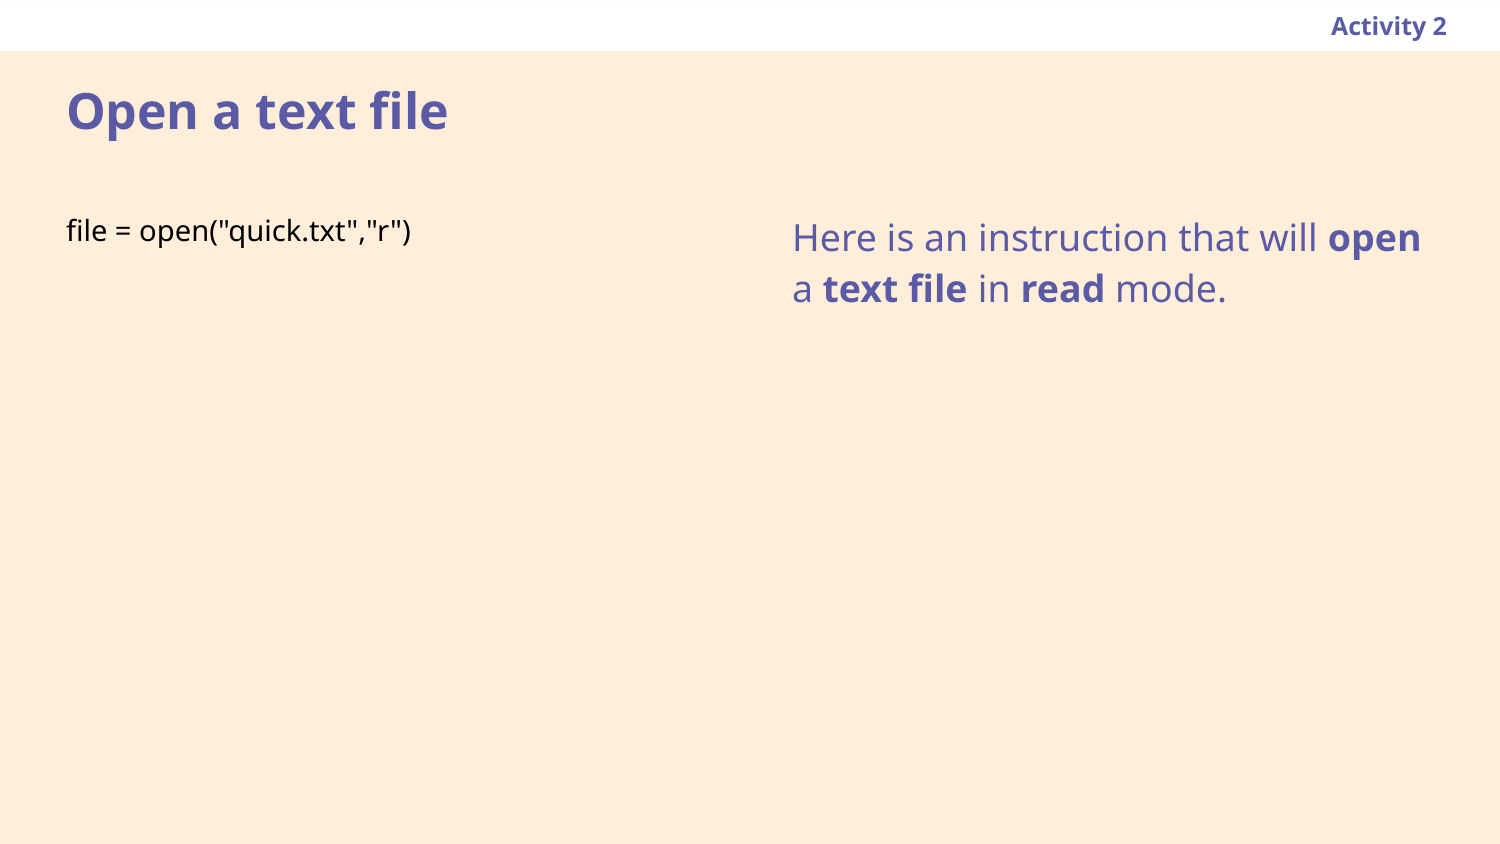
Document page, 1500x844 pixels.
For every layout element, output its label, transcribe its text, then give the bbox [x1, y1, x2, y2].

subtitle Activity 2 [862, 0, 1448, 52]
list file = open("quick.txt","r") [51, 191, 723, 793]
title Open a text file [51, 52, 1449, 167]
list Here is an instruction that will open a text file in read mode. [776, 191, 1449, 793]
